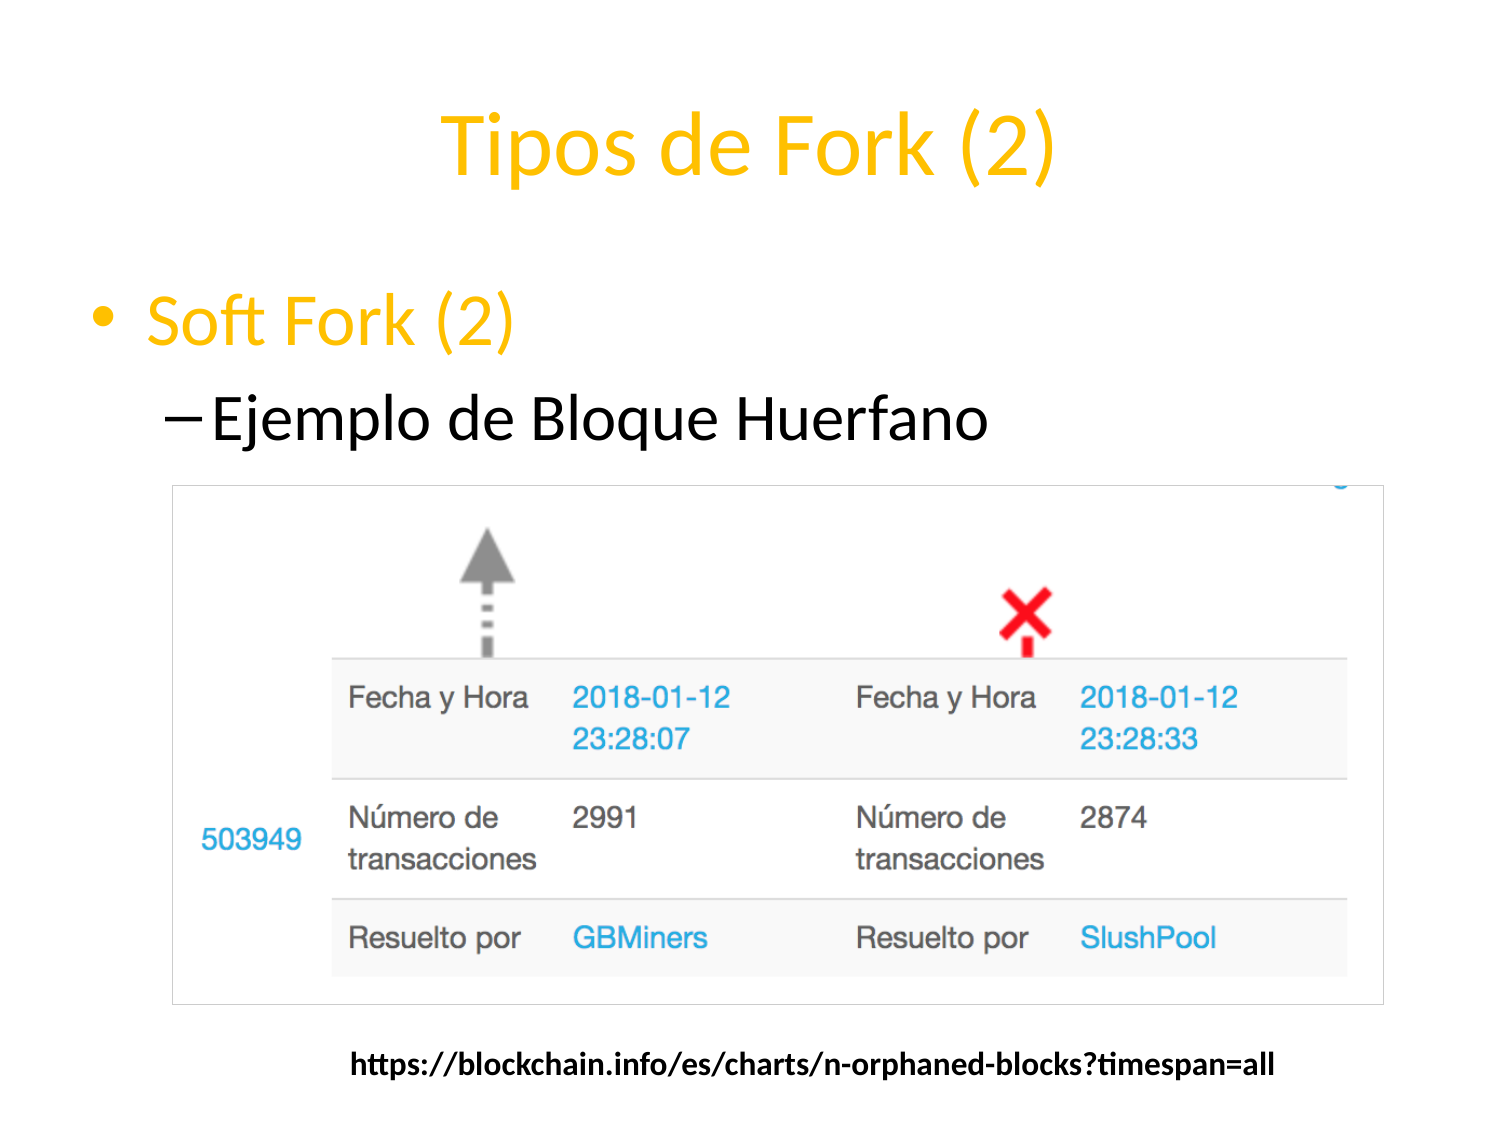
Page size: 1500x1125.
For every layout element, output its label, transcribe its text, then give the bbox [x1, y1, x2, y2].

title Tipos de Fork (2) [75, 45, 1425, 233]
list Soft Fork (2) Ejemplo de Bloque Huerfano [75, 262, 1425, 1005]
text_box https://blockchain.info/es/charts/n-orphaned-blocks?timespan=all [277, 1034, 1350, 1090]
picture [172, 485, 1384, 1006]
